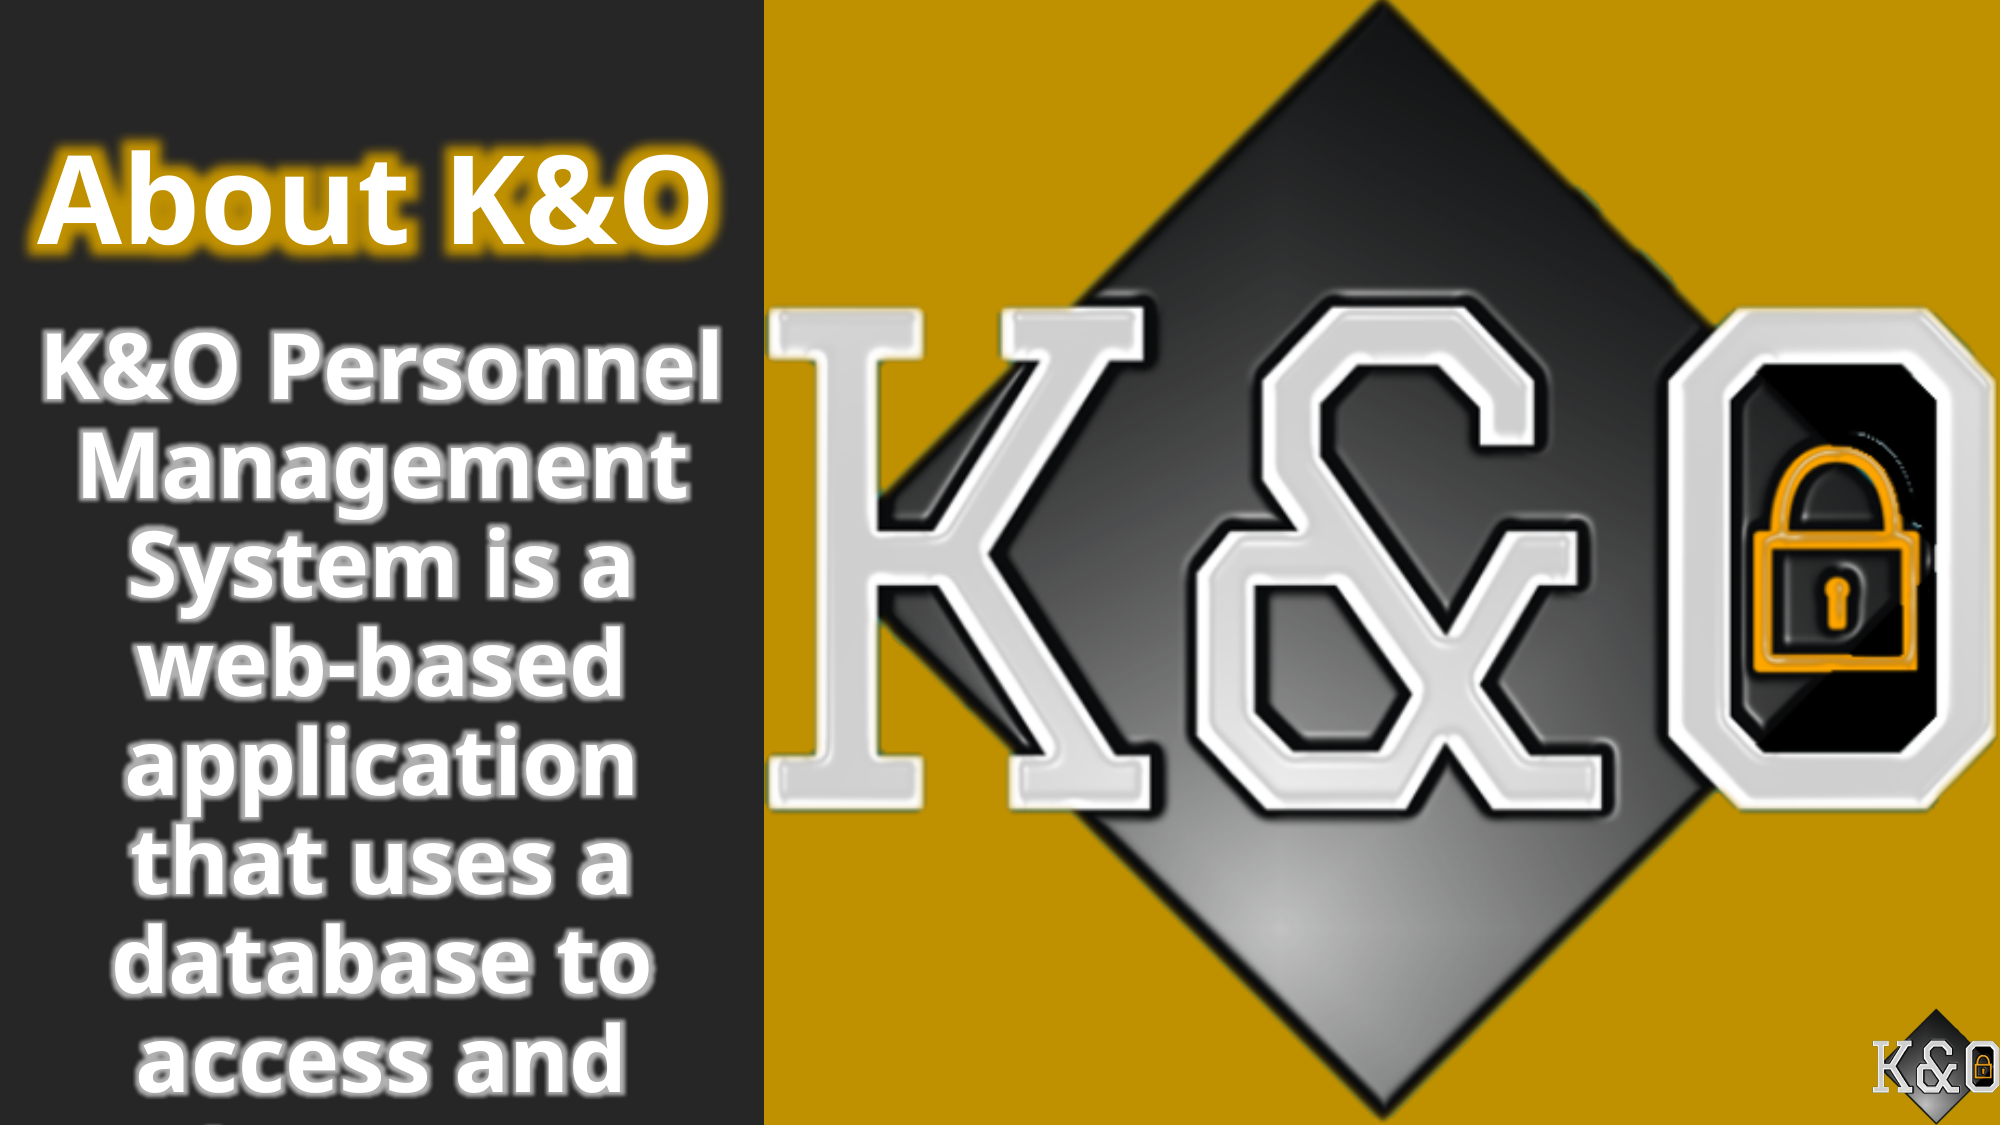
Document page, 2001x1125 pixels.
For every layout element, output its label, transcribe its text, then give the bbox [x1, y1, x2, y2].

text_box [0, 0, 763, 1125]
text_box About K&O [11, 95, 743, 314]
picture [763, 0, 2000, 1125]
text_box K&O Personnel Management System is a web-based application that uses a database to access and store user data, so organizations can better track and monitor their employees. [11, 329, 754, 1026]
